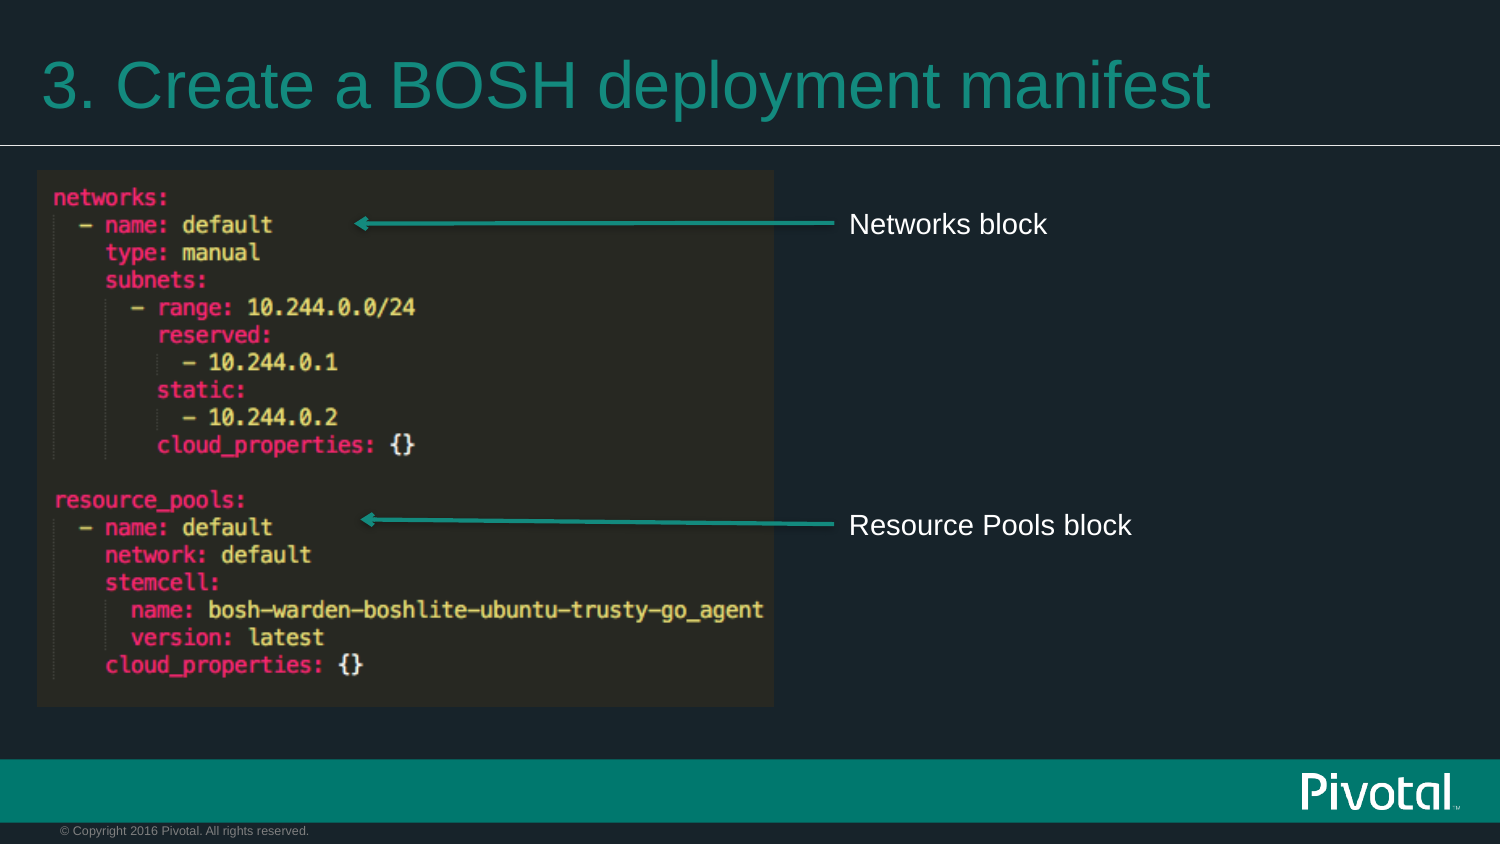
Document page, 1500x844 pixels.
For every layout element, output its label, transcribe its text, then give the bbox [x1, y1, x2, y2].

text_box Resource Pools block [834, 499, 1148, 549]
picture [1302, 773, 1460, 810]
title 3. Create a BOSH deployment manifest [26, 52, 1461, 113]
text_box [360, 519, 833, 525]
picture [36, 170, 774, 707]
text_box Networks block [834, 198, 1063, 248]
